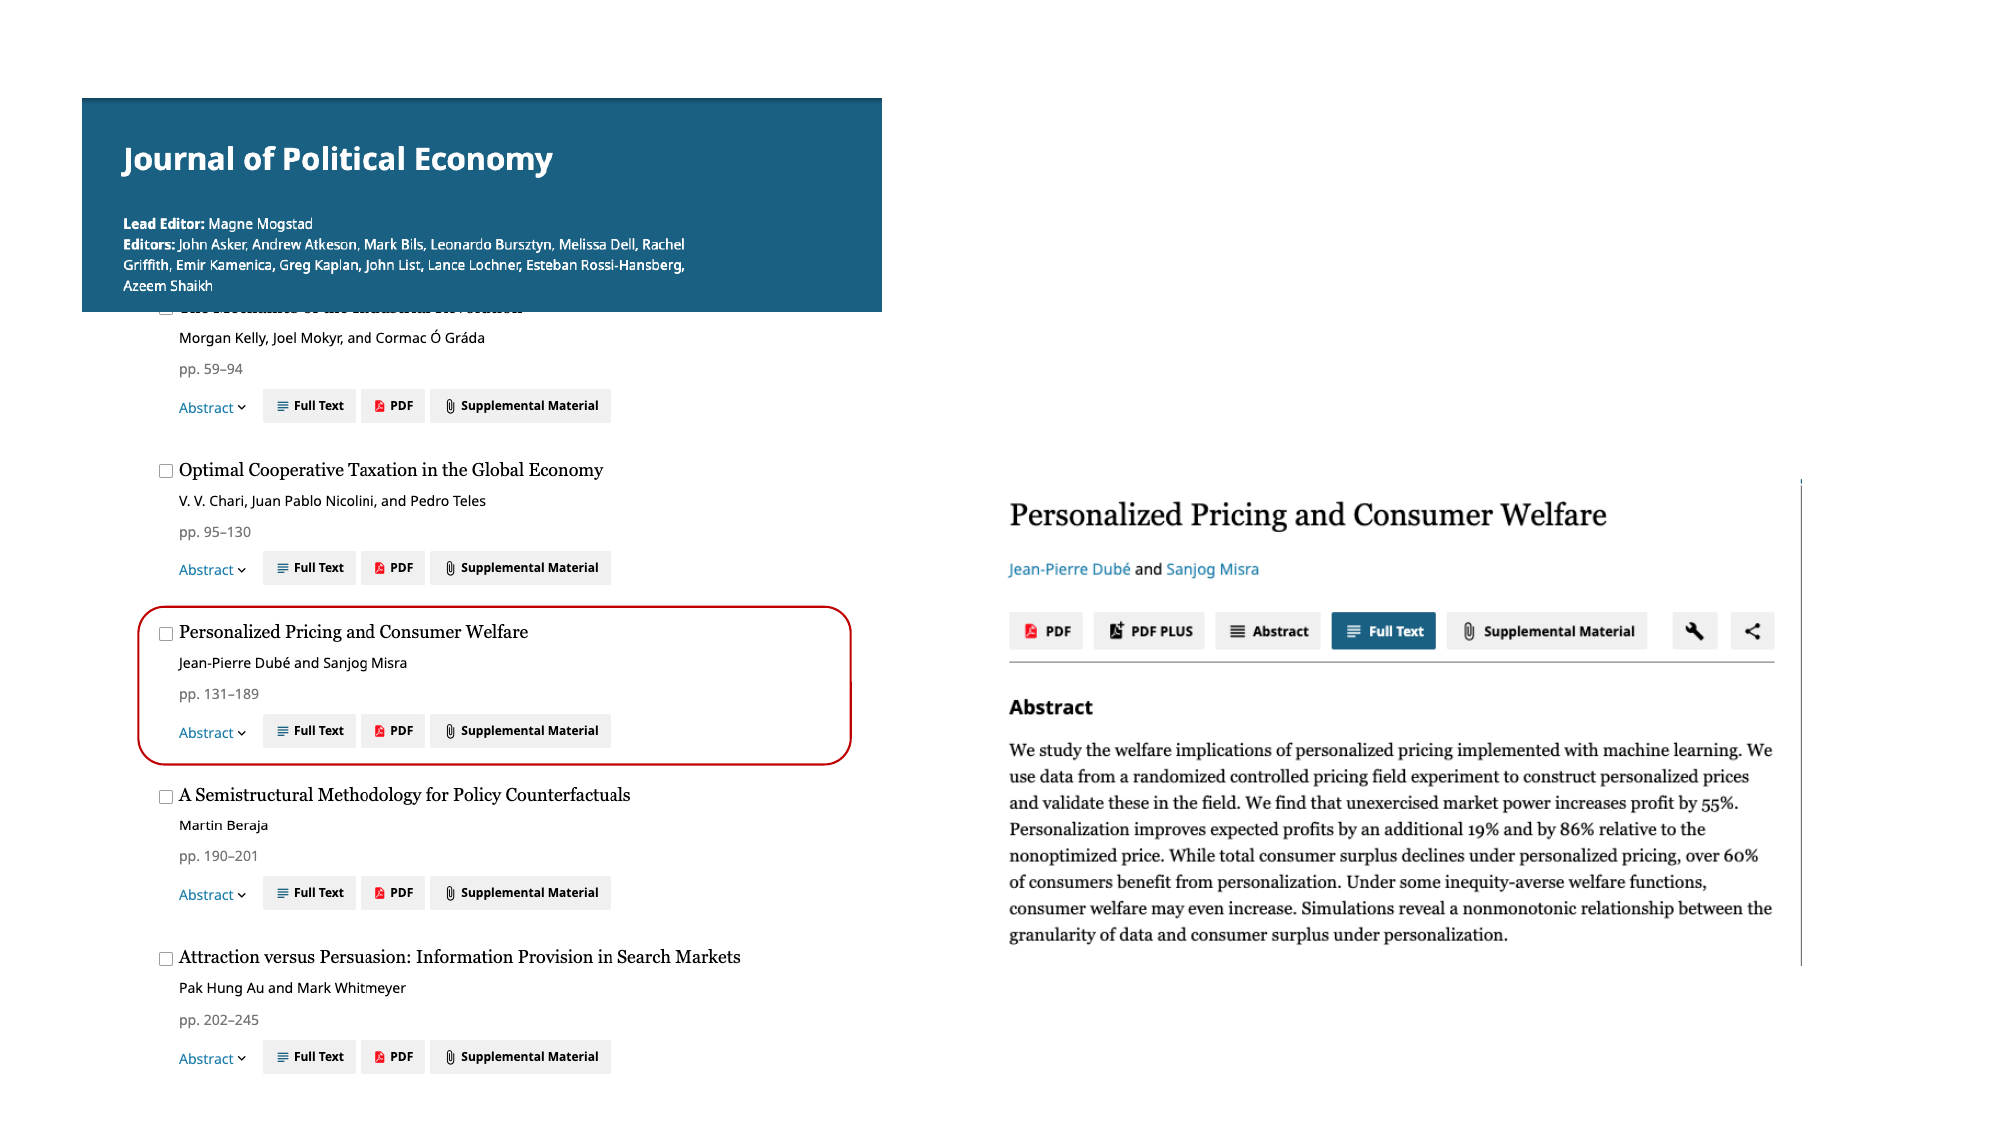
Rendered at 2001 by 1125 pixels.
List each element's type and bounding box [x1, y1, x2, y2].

picture [81, 98, 882, 1098]
picture [993, 477, 1802, 966]
